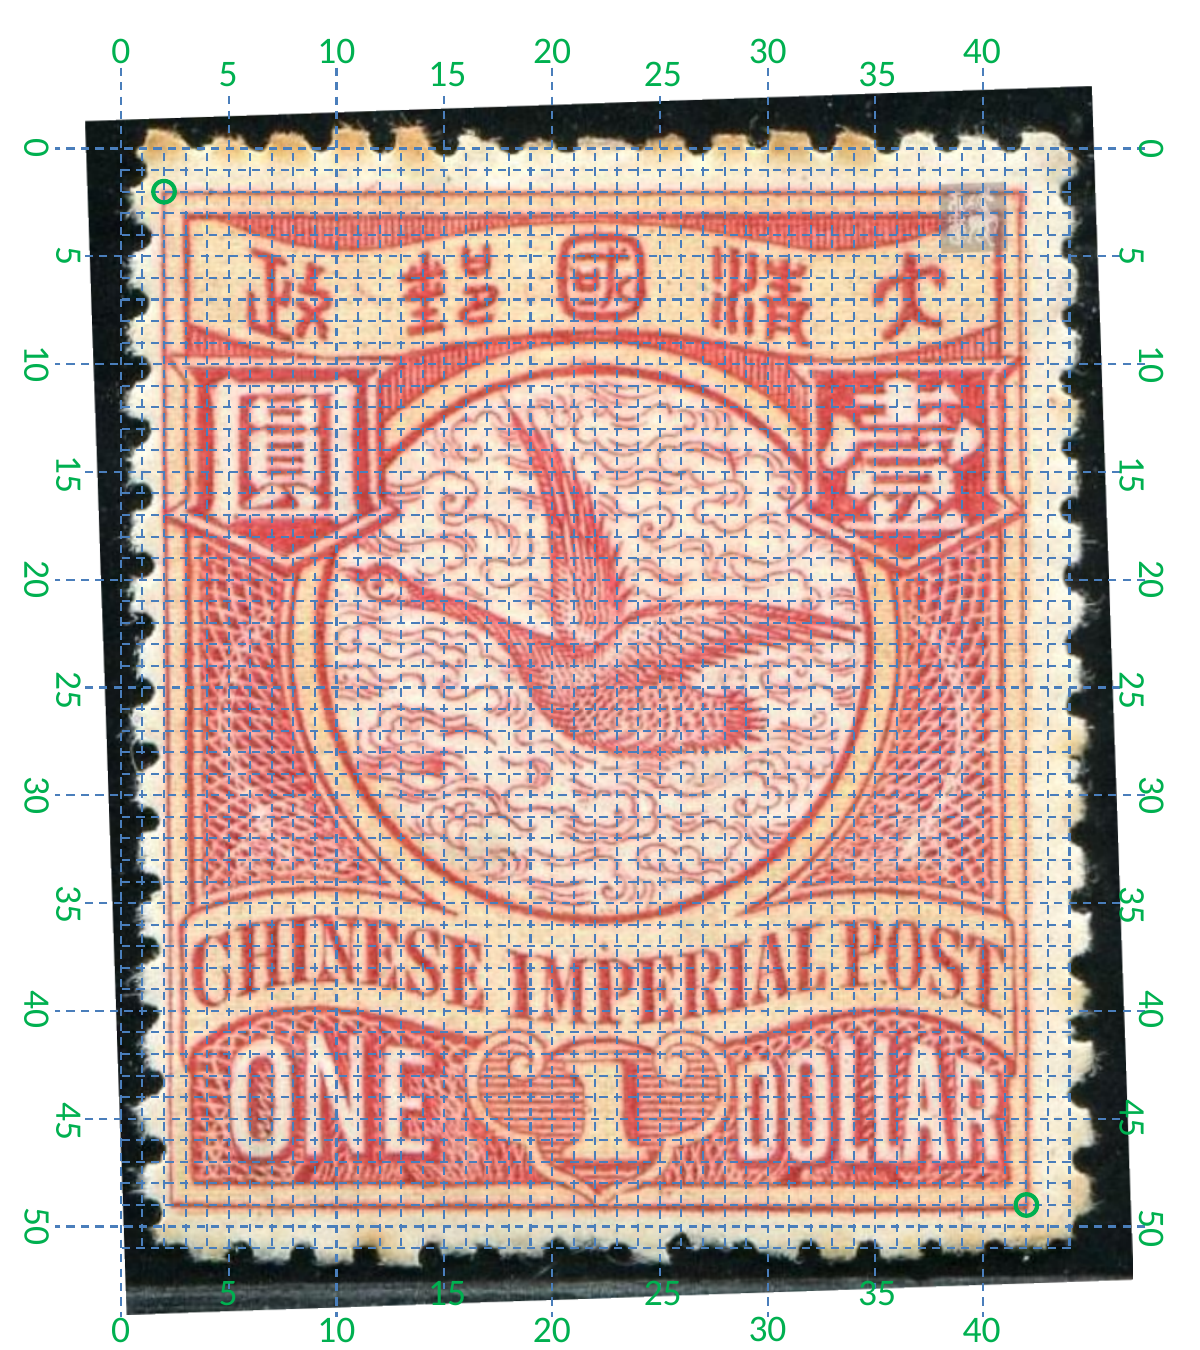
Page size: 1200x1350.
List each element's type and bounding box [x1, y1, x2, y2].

text_box [16, 18, 1185, 1350]
